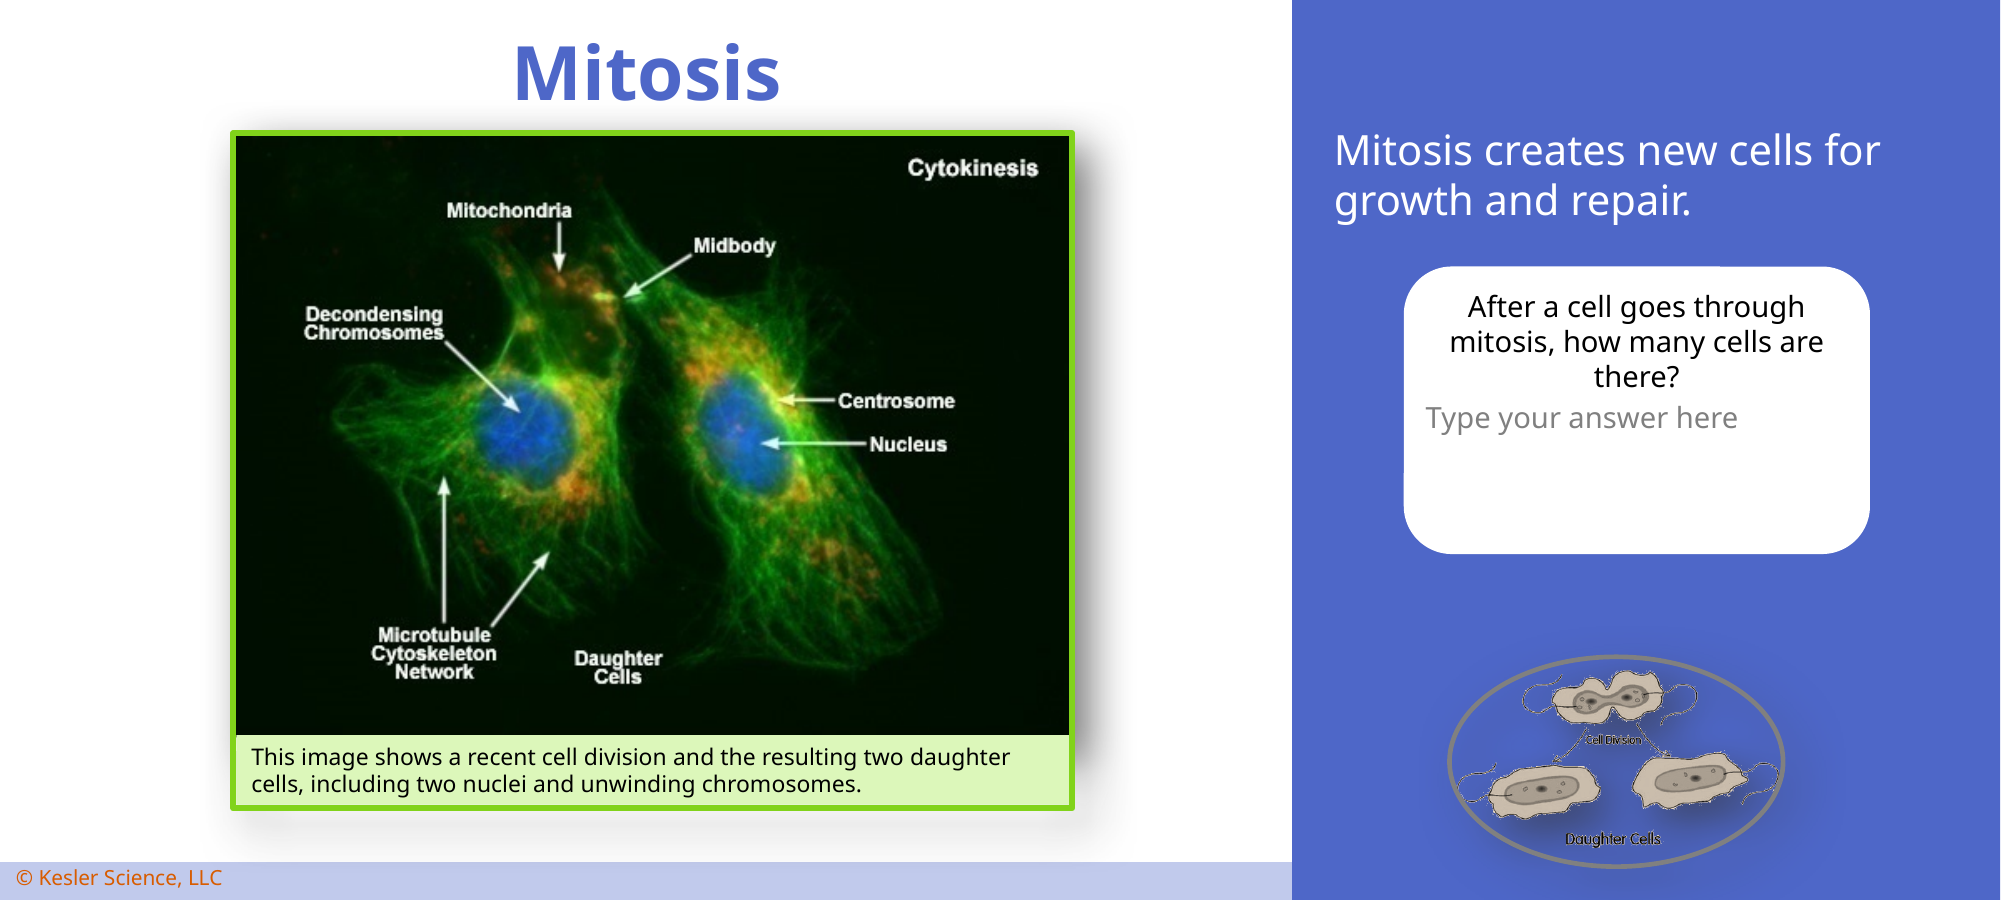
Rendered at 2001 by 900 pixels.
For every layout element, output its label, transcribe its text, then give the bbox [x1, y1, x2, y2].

picture [236, 136, 1069, 735]
text_box Type your answer here [1410, 391, 1863, 442]
